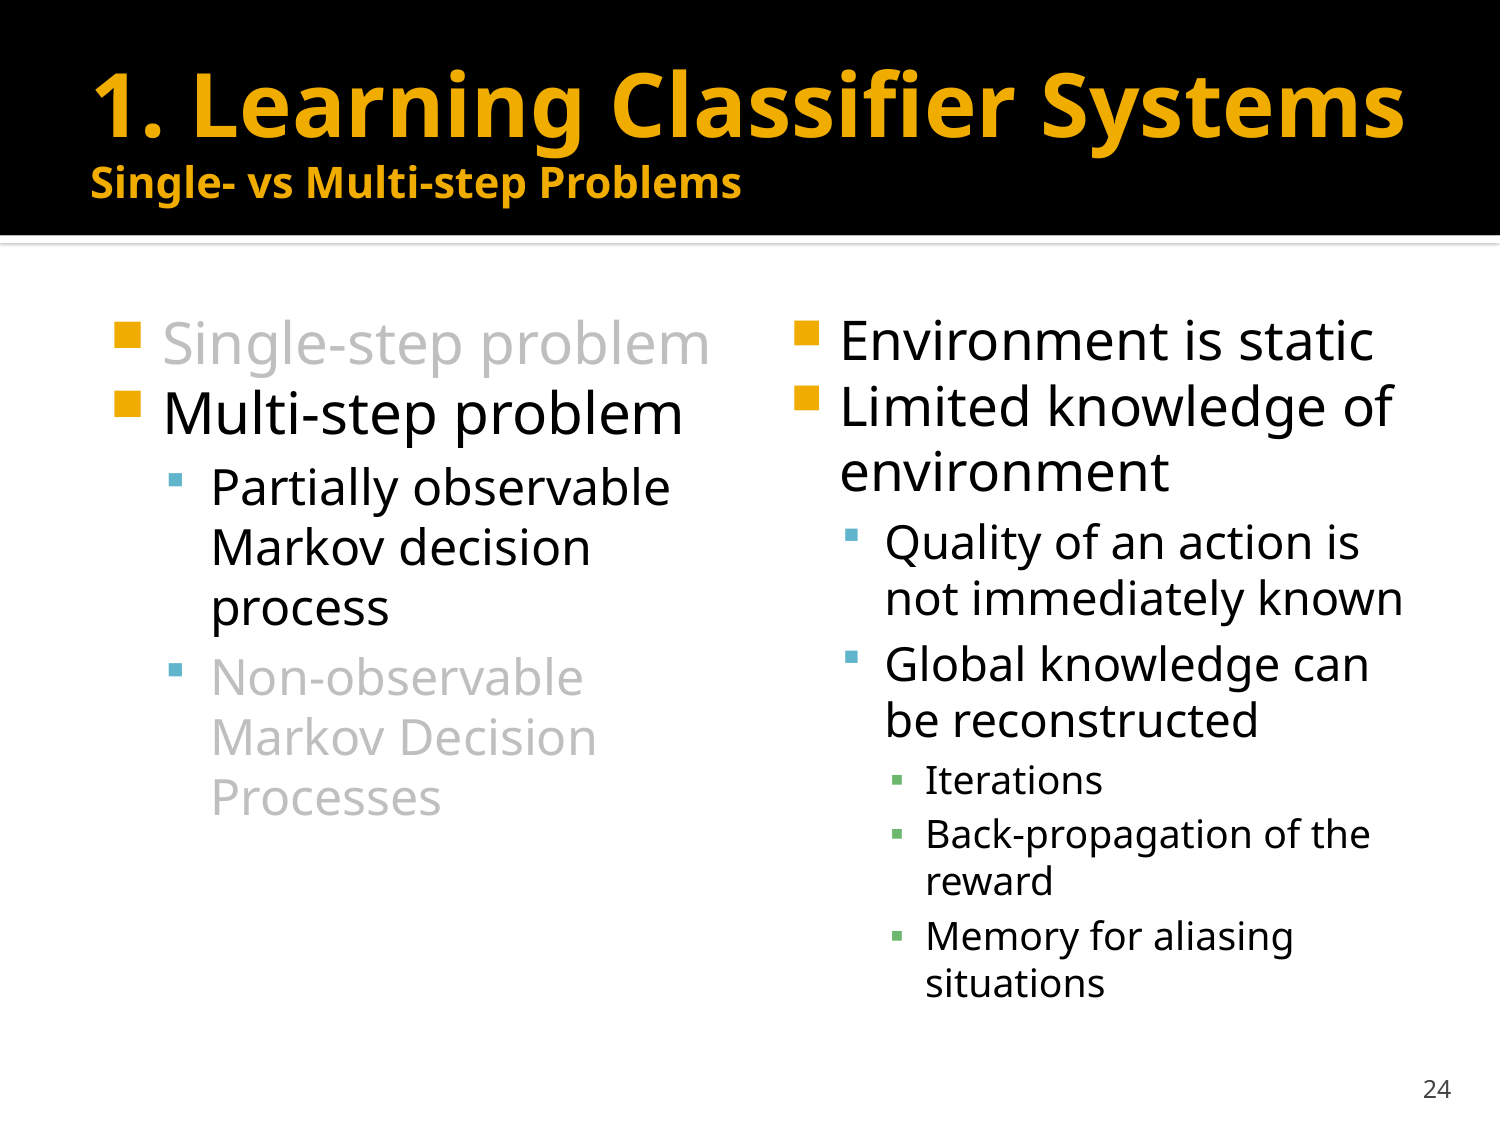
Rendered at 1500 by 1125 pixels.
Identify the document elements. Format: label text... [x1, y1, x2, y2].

title 1. Learning Classifier Systems Single- vs Multi-step Problems [75, 24, 1425, 231]
slide_number 24 [1345, 1062, 1467, 1108]
list Single-step problem Multi-step problem Partially observable Markov decision process Non-observable Markov Decision Processes [75, 291, 738, 1050]
list Environment is static Limited knowledge of environment Quality of an action is not immediately known Global knowledge can be reconstructed Iterations Back-propagation of the reward Memory for aliasing situations [762, 291, 1425, 1050]
